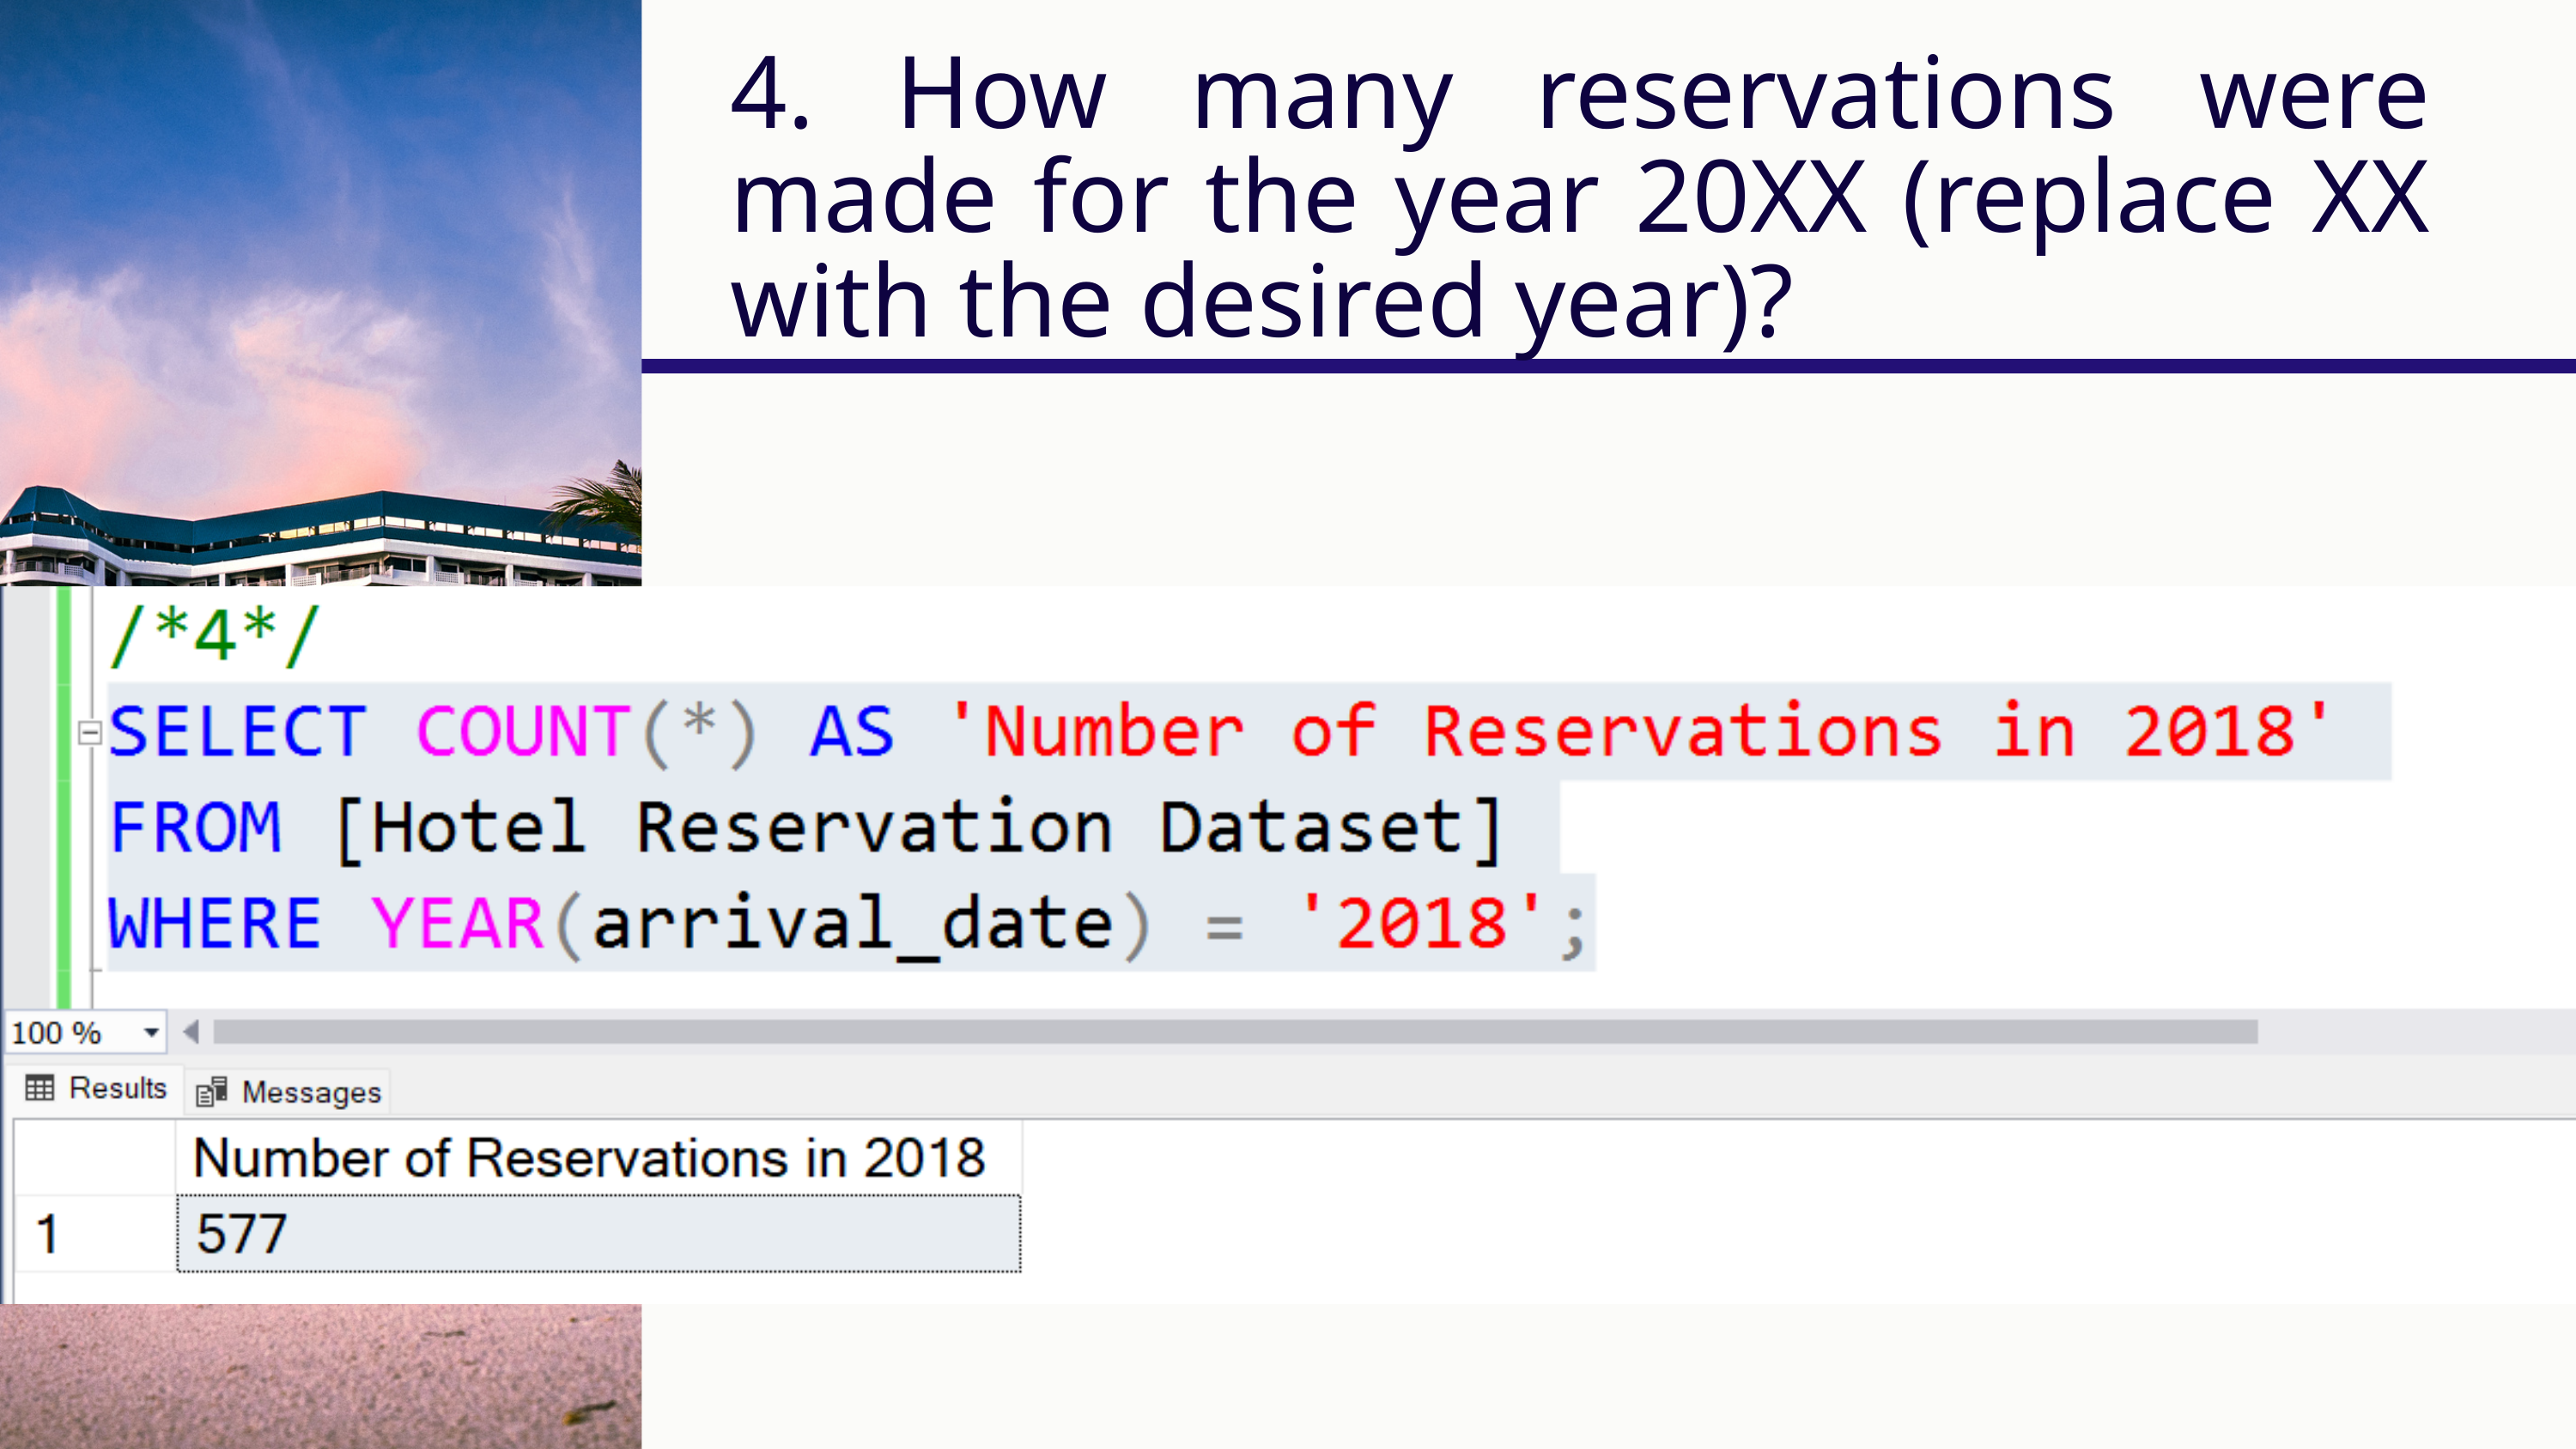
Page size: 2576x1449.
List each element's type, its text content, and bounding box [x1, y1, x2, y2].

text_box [641, 359, 2576, 374]
text_box [0, 0, 642, 586]
text_box [0, 1304, 642, 1449]
text_box 4. How many reservations were made for the year 20XX (replace XX with the desired year)? [730, 44, 2432, 357]
text_box [0, 586, 2576, 1304]
